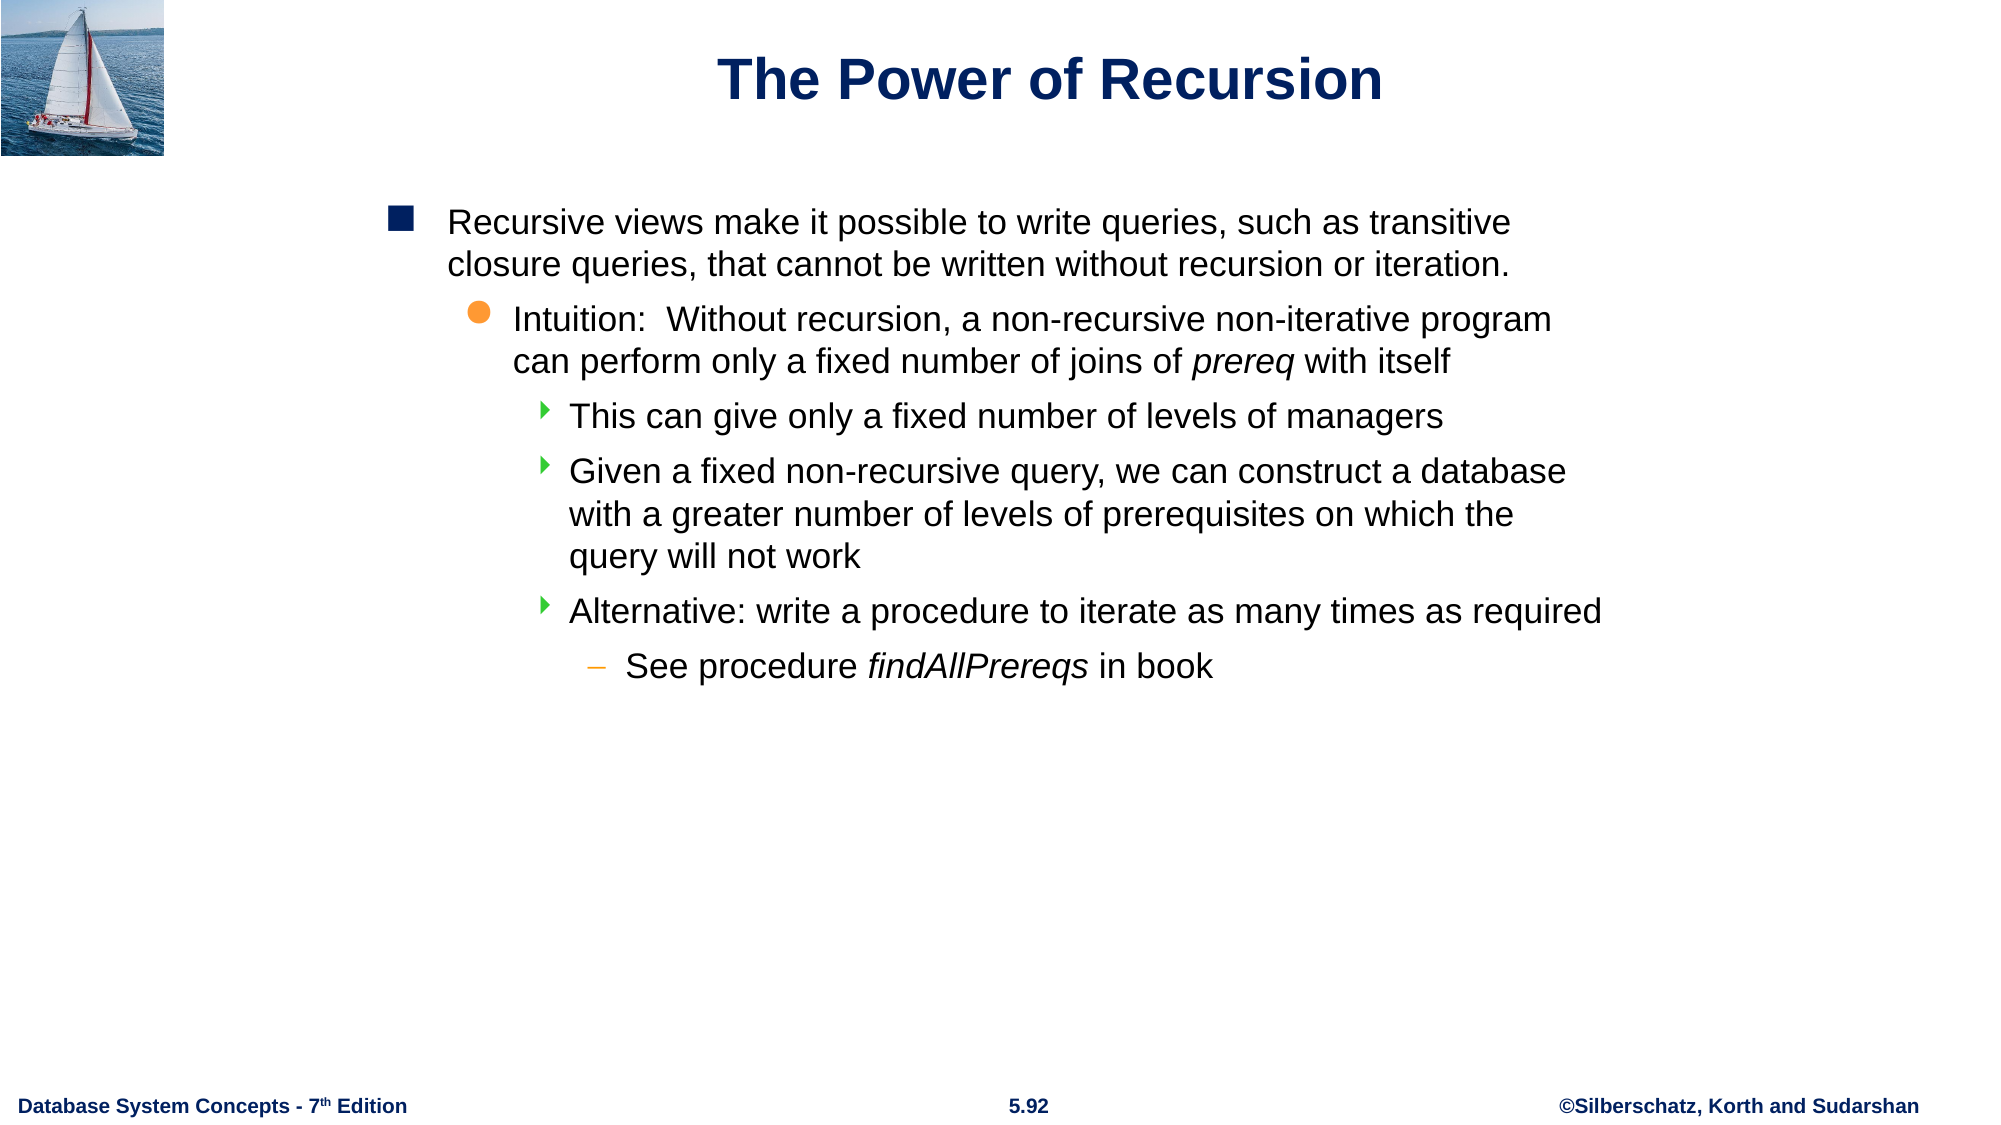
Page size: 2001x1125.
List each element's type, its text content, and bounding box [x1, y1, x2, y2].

picture [1, 0, 164, 156]
title The Power of Recursion [167, 18, 1935, 120]
list Recursive views make it possible to write queries, such as transitive closure queries, that cannot be written without recursion or iteration. Intuition: Without recursion, a non-recursive non-iterative program can perform only a fixed number of joins of prereq with itself This can give only a fixed number of levels of managers Given a fixed non-recursive query, we can construct a database with a greater number of levels of prerequisites on which the query will not work Alternative: write a procedure to iterate as many times as required See procedure findAllPrereqs in book [376, 191, 1627, 1051]
